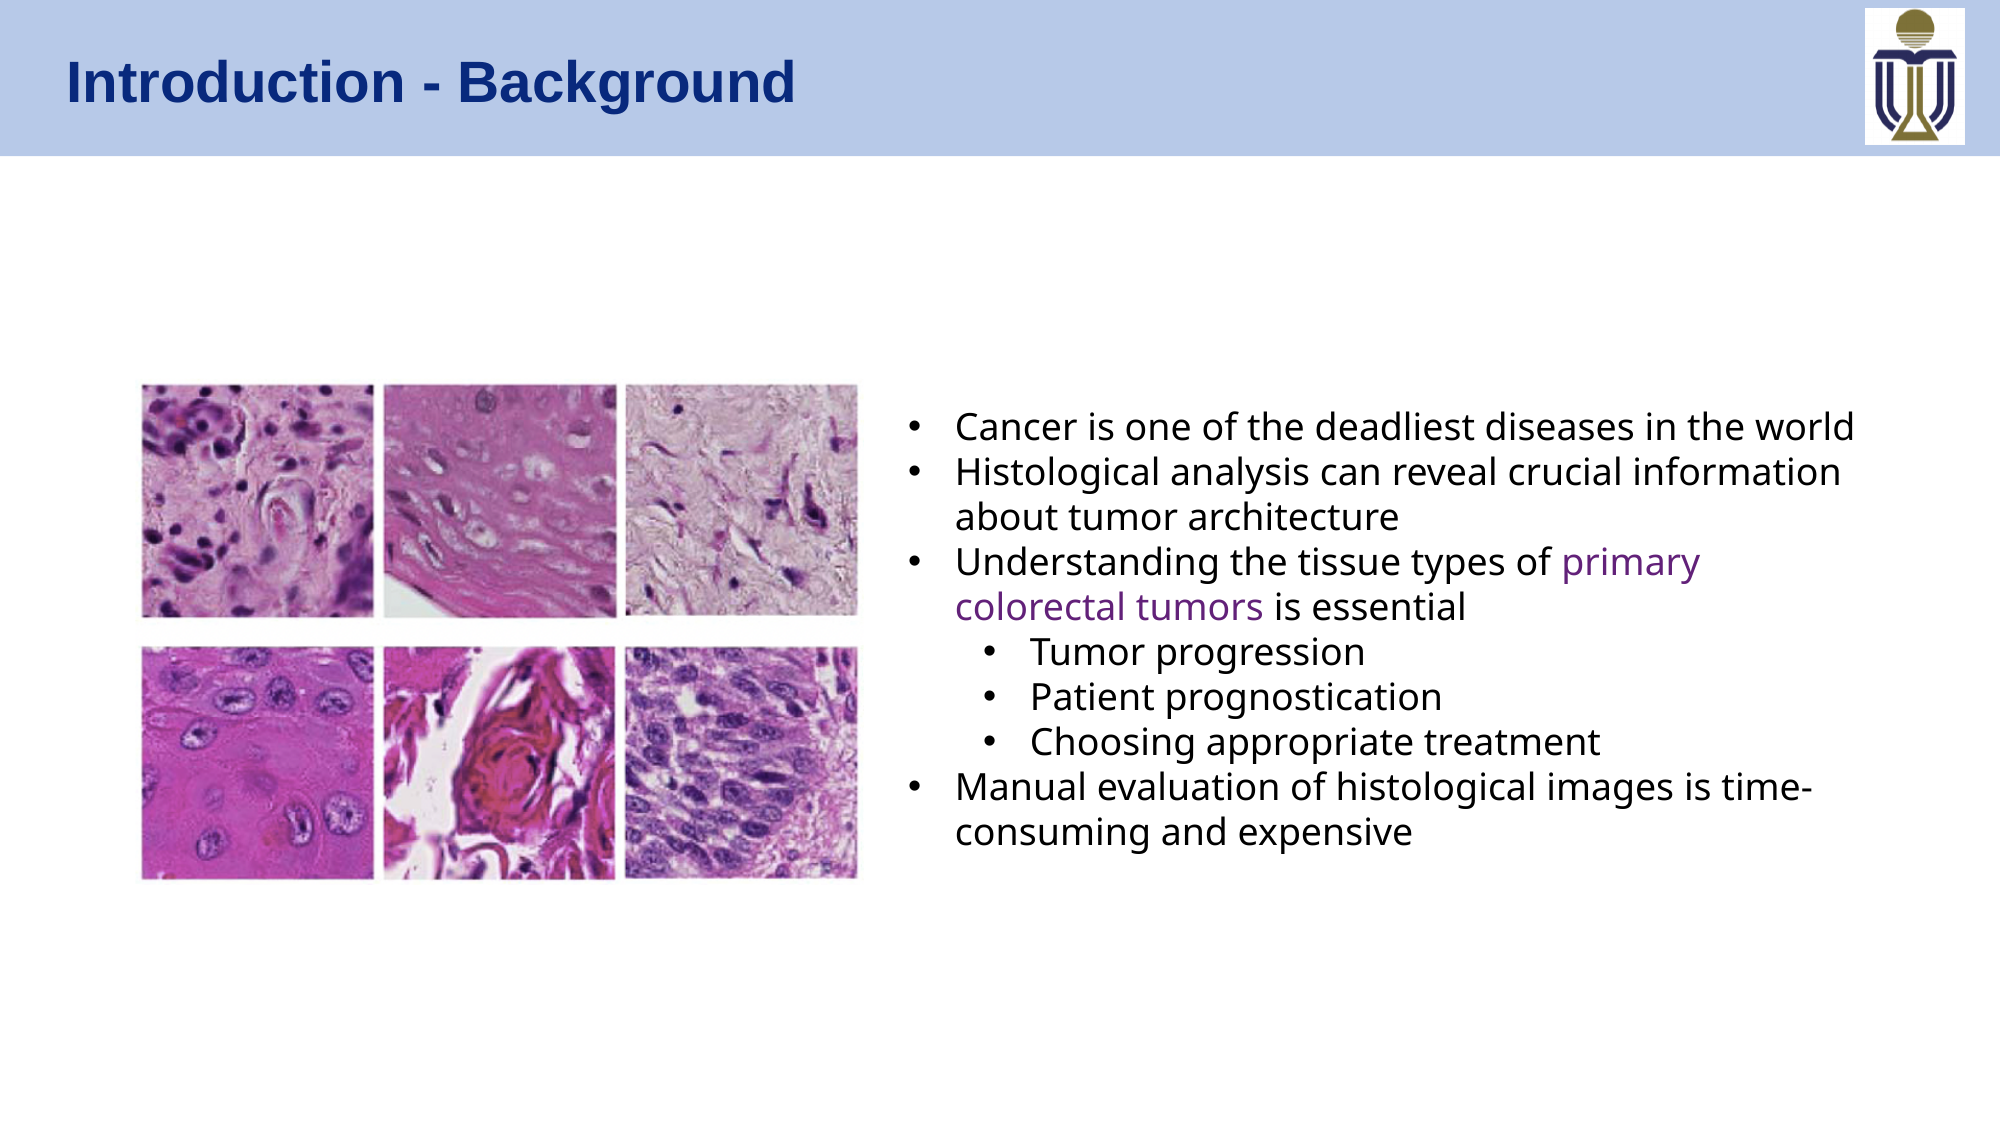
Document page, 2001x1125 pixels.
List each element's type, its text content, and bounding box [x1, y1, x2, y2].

text_box [0, 0, 2000, 157]
text_box Introduction - Background [51, 37, 813, 122]
picture [129, 373, 864, 887]
picture [1865, 7, 1965, 145]
text_box Cancer is one of the deadliest diseases in the world Histological analysis can reveal crucial information about tumor architecture Understanding the tissue types of primary colorectal tumors is essential Tumor progression Patient prognostication Choosing appropriate treatment Manual evaluation of histological images is time-consuming and expensive [893, 395, 1891, 861]
